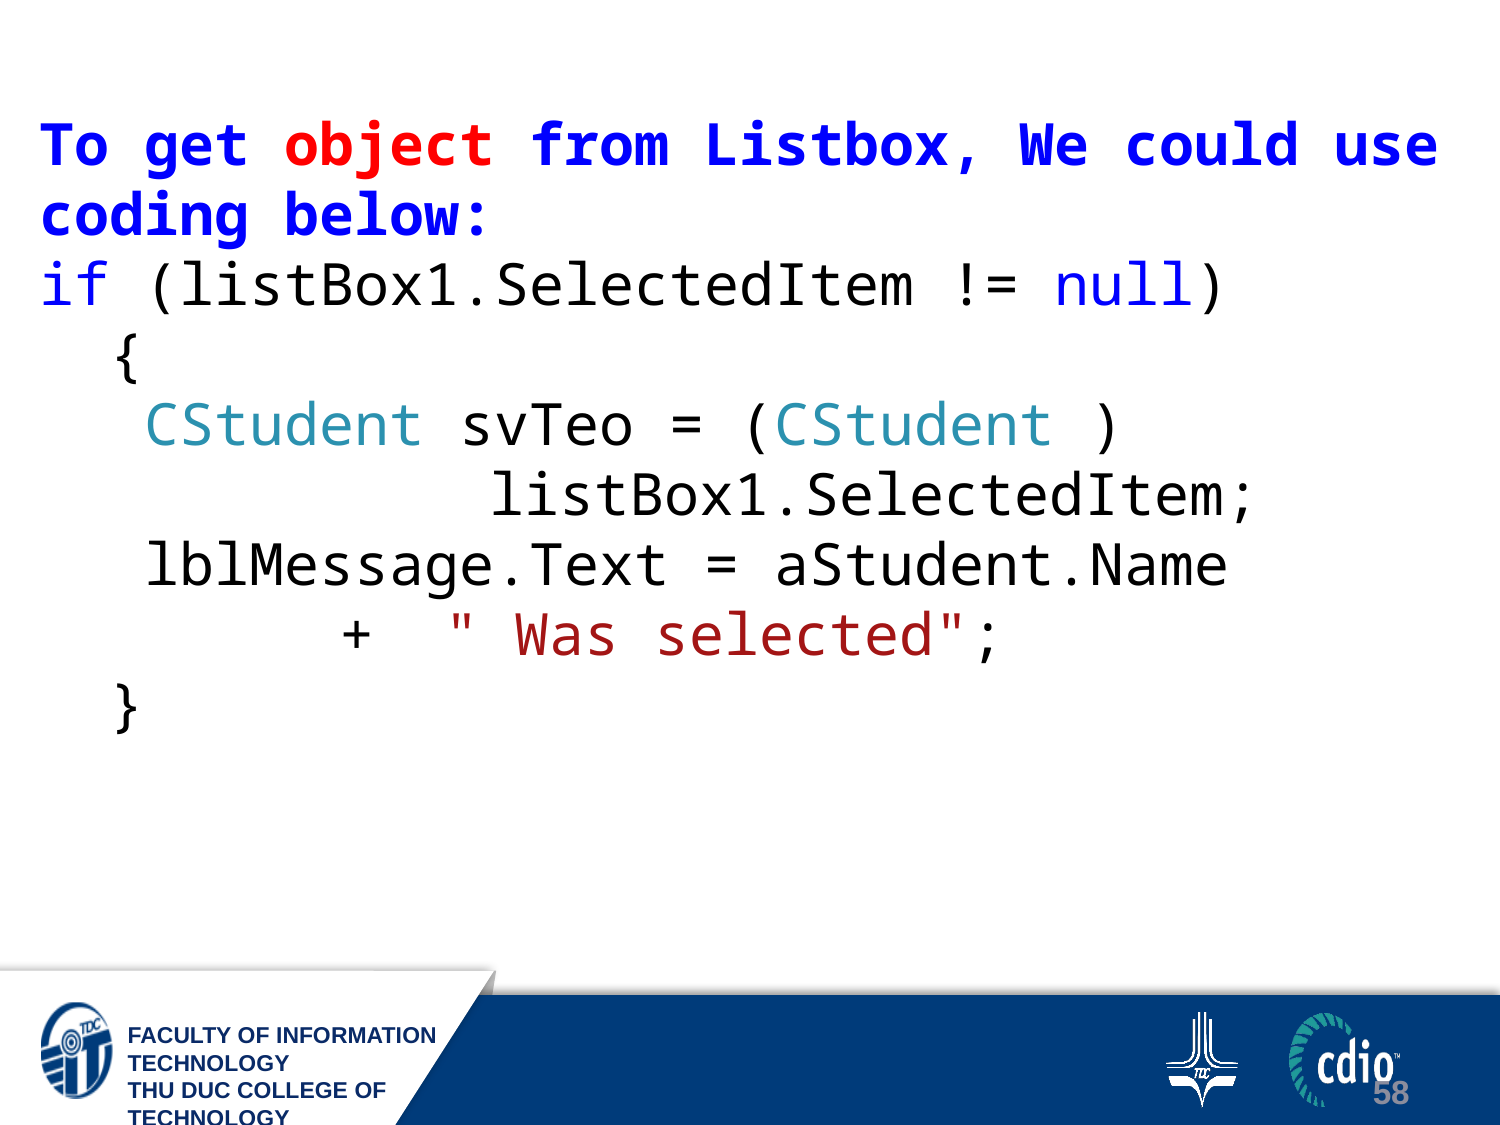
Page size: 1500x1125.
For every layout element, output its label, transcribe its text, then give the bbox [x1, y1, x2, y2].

picture [41, 1001, 340, 1099]
picture [1289, 1013, 1400, 1060]
picture [1166, 1012, 1238, 1060]
slide_number 58 [1074, 1060, 1425, 1121]
picture [163, 1090, 170, 1096]
picture [318, 1090, 327, 1096]
picture [202, 1090, 209, 1096]
text_box To get object from Listbox, We could use coding below: if (listBox1.SelectedItem != null) { CStudent svTeo = (CStudent ) listBox1.SelectedItem; lblMessage.Text = aStudent.Name + " Was selected"; } [24, 99, 1475, 745]
picture [257, 1090, 266, 1096]
